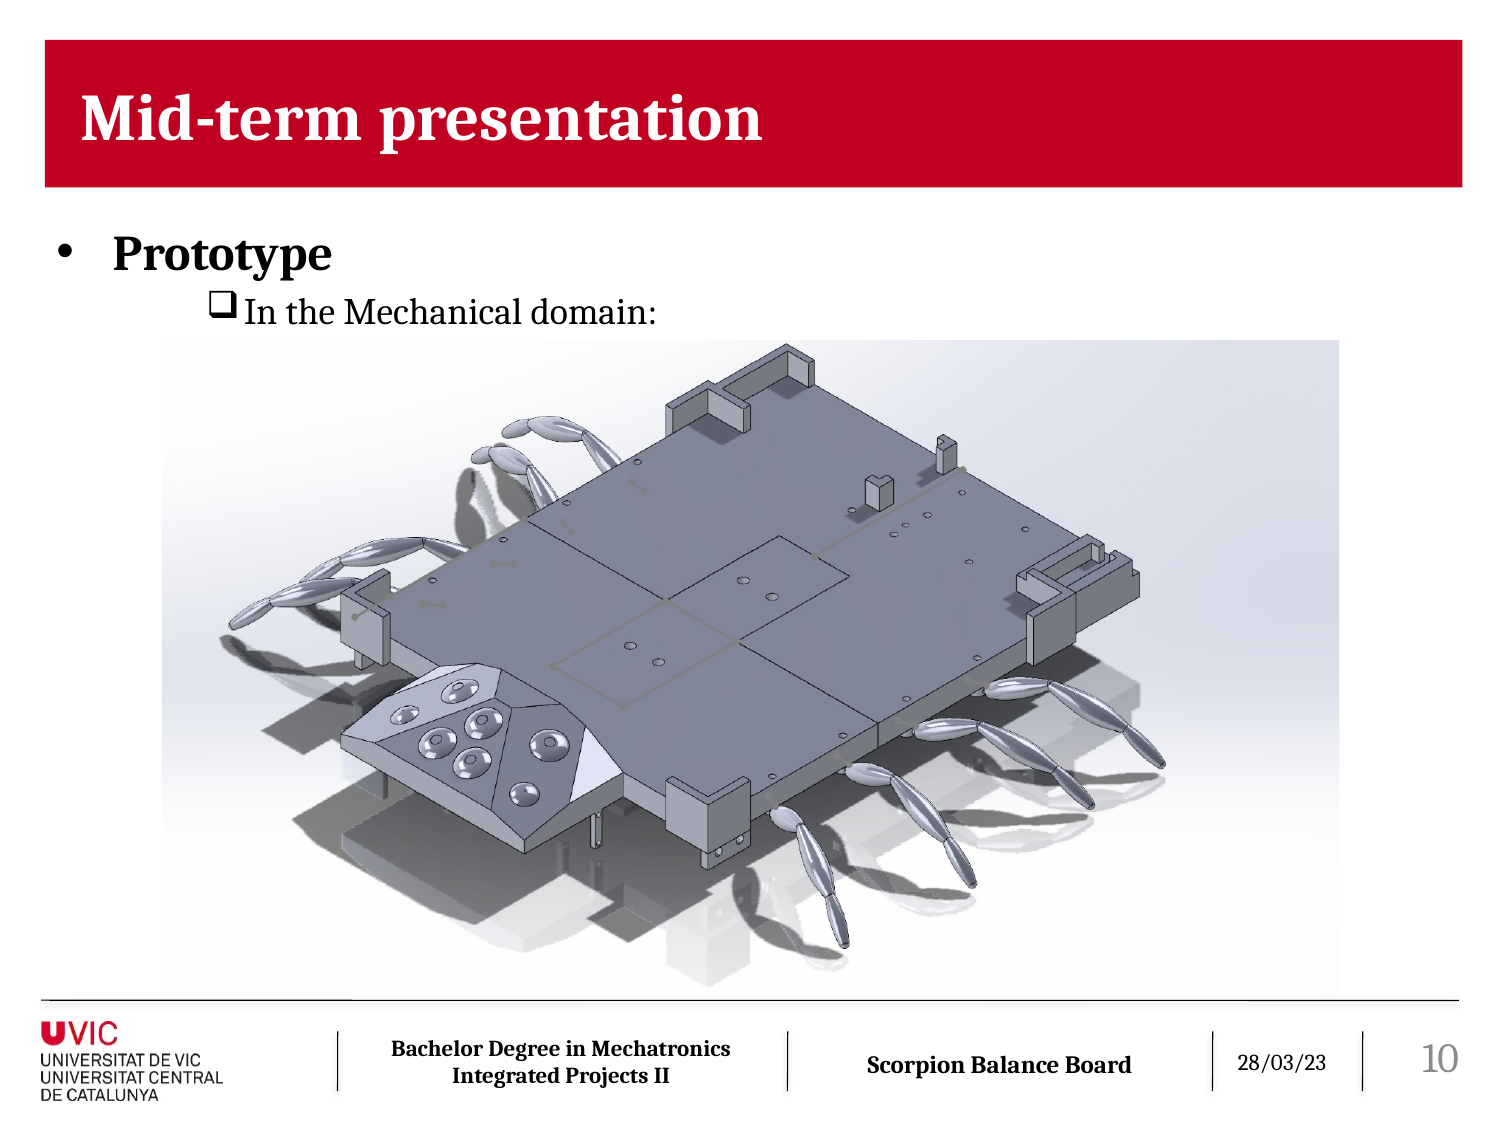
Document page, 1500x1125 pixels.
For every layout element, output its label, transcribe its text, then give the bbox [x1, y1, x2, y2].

picture [161, 339, 1340, 997]
slide_number 10 [1350, 1031, 1459, 1092]
picture [41, 1021, 223, 1101]
list Prototype In the Mechanical domain: In the Mechanical domain: [41, 212, 1459, 975]
